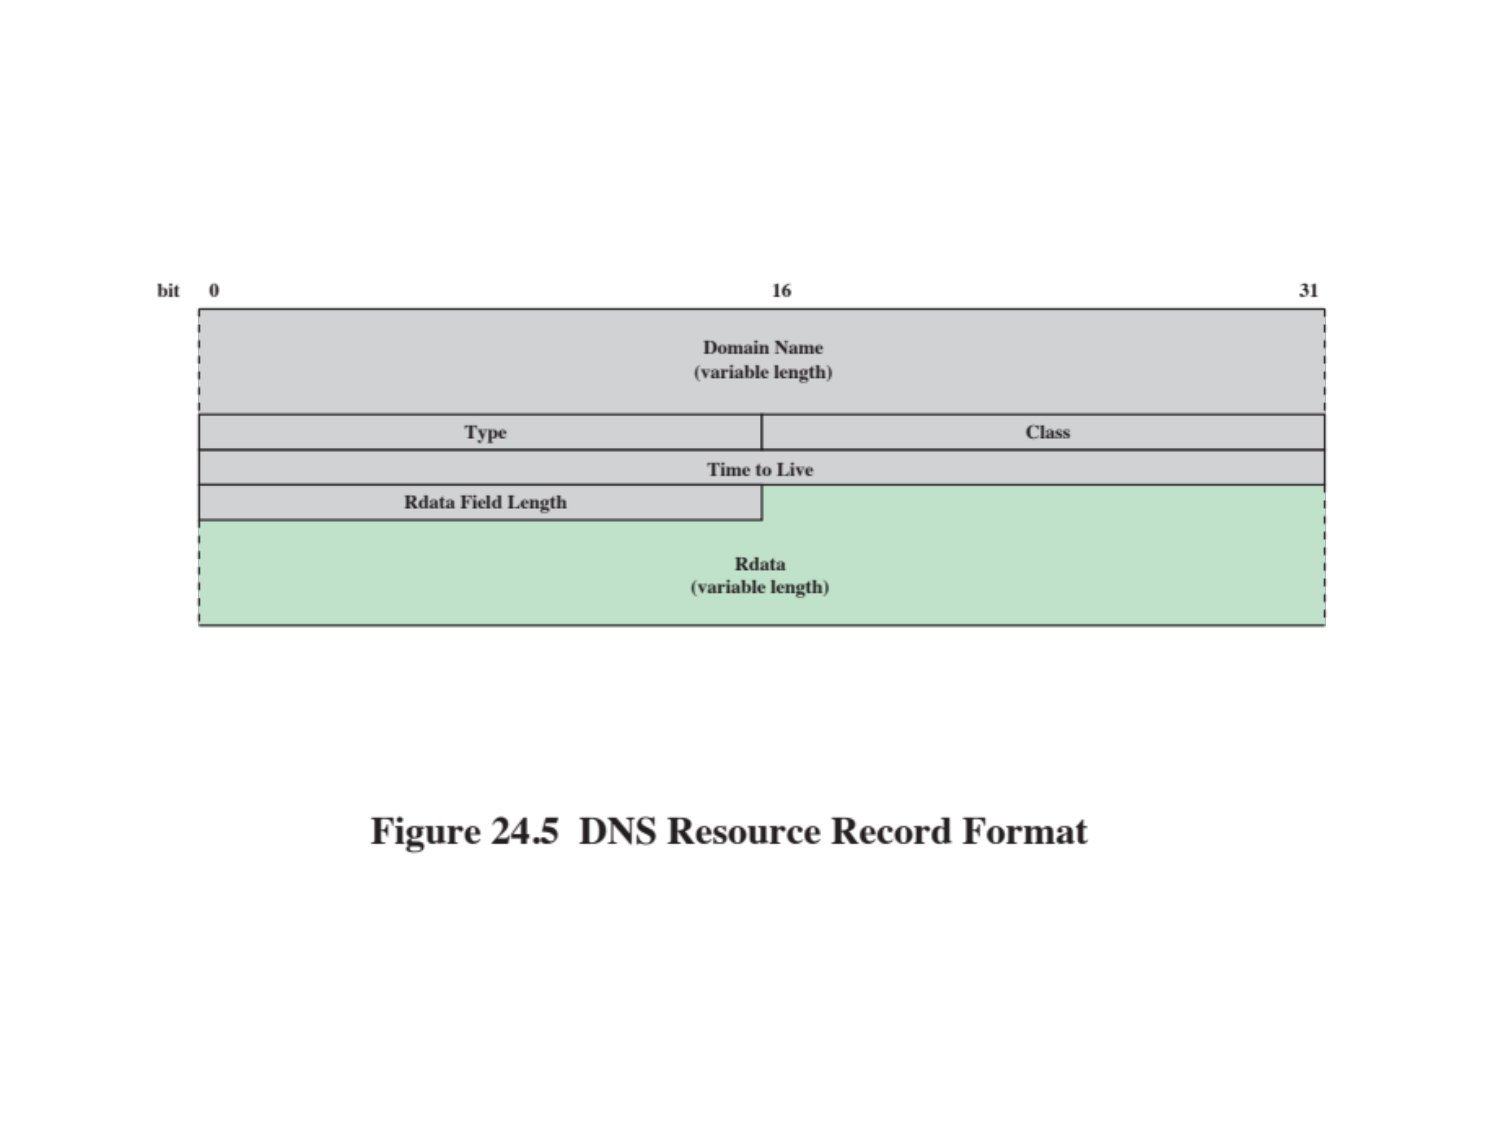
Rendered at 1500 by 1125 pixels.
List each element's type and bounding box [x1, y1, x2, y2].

picture [74, 214, 1400, 917]
